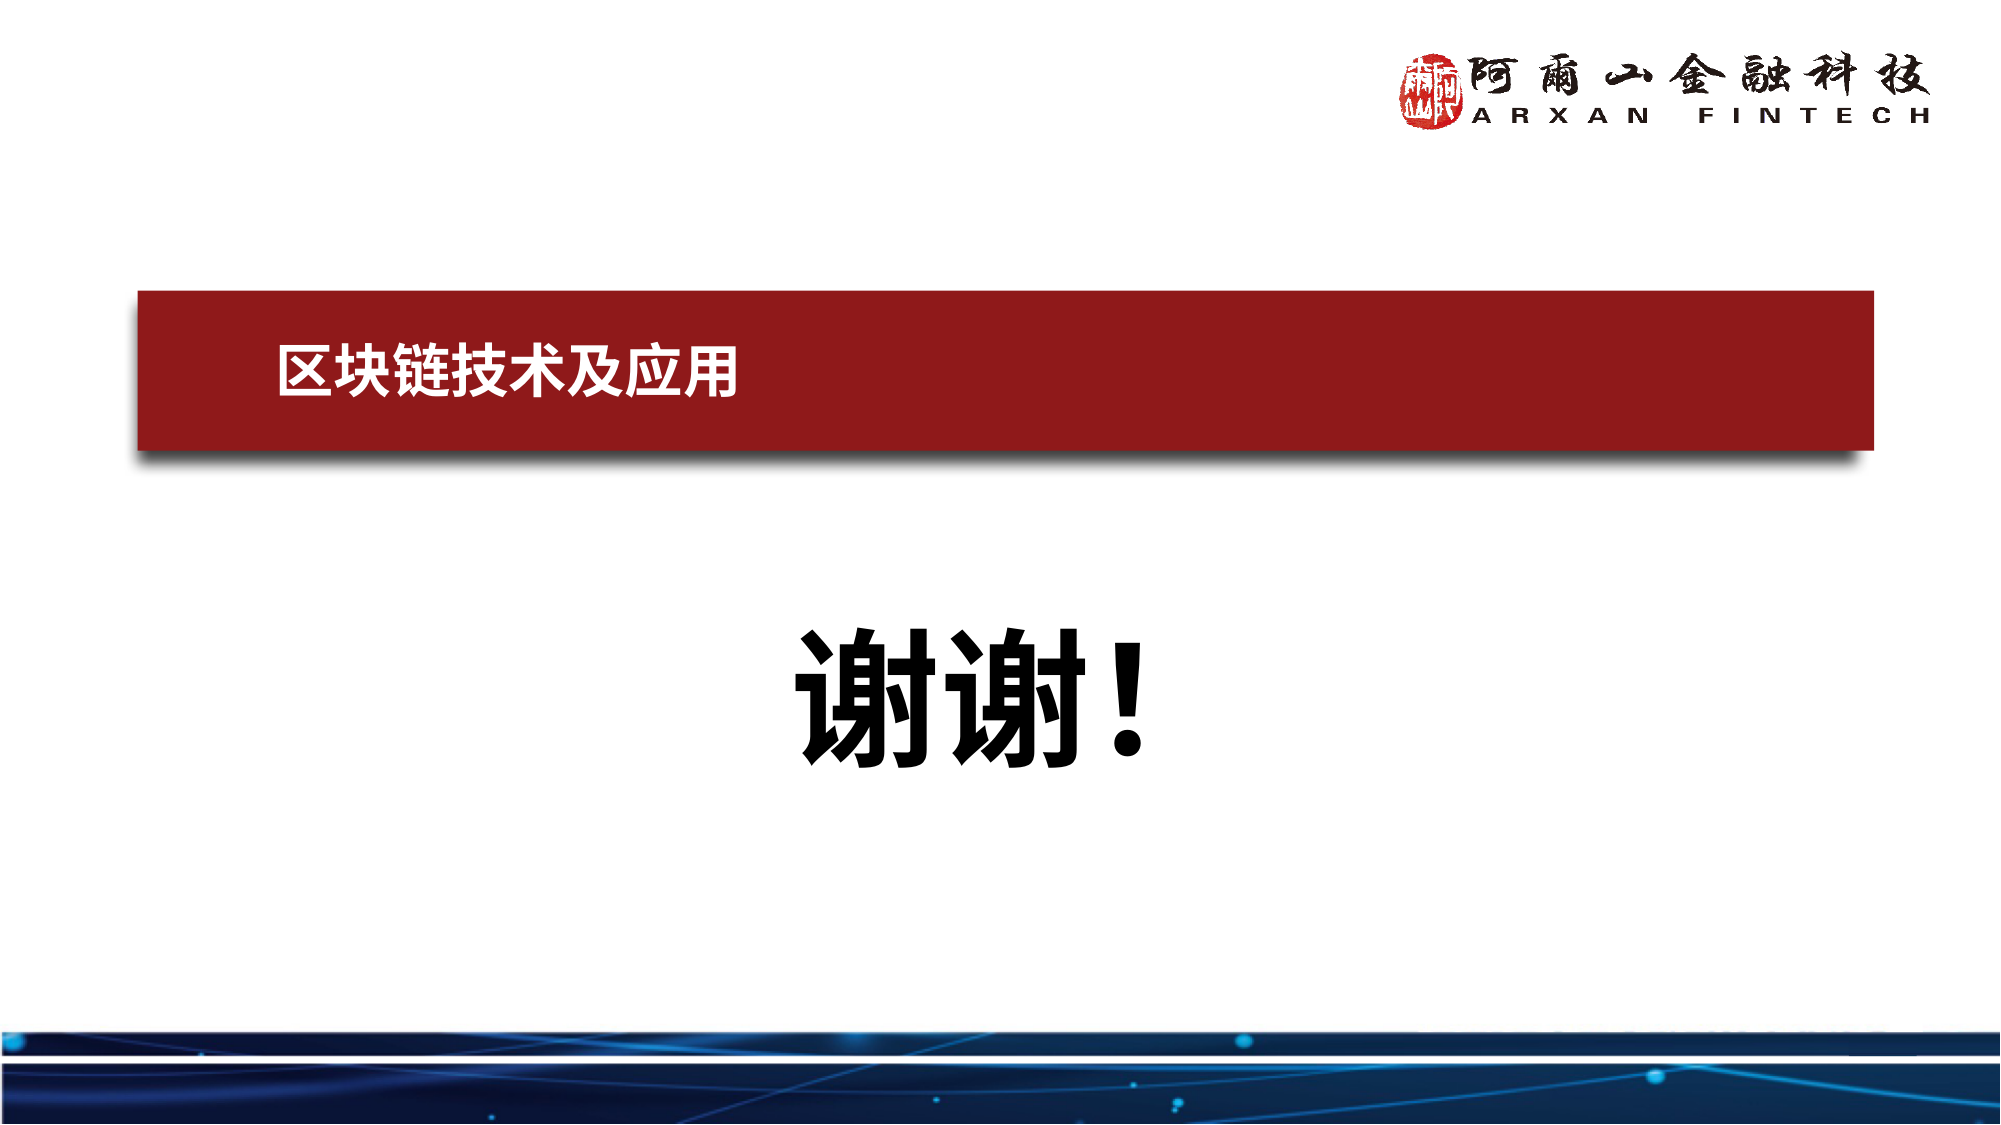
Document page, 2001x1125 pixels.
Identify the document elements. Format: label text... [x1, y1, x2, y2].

text_box 谢谢！ [775, 597, 1473, 793]
picture [0, 490, 2000, 1124]
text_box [137, 290, 1875, 451]
picture [1394, 42, 1939, 138]
